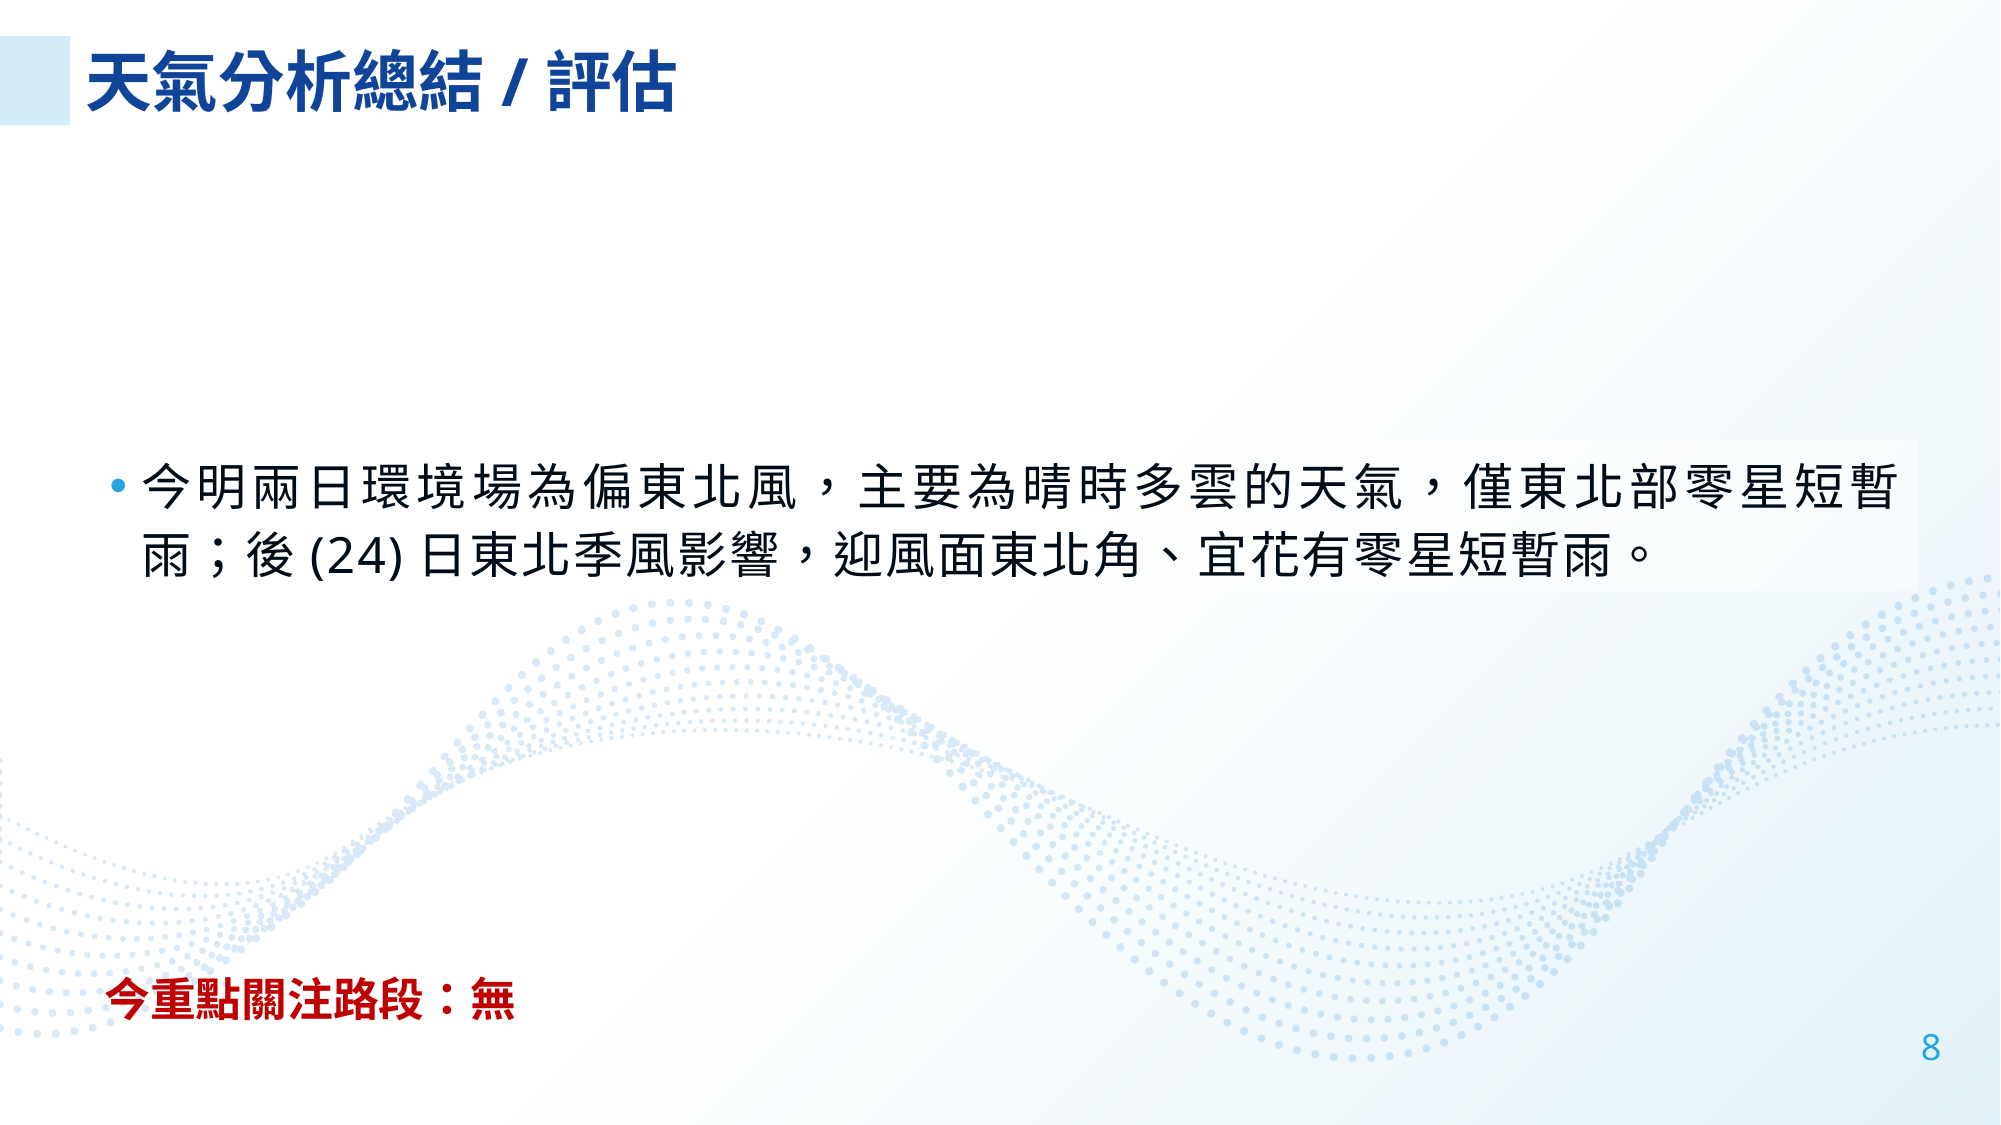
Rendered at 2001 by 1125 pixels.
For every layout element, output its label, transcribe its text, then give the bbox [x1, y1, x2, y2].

text_box 今重點關注路段：無 [89, 962, 1942, 1092]
text_box 今明兩日環境場為偏東北風，主要為晴時多雲的天氣，僅東北部零星短暫雨；後(24)日東北季風影響，迎風面東北角、宜花有零星短暫雨。 [82, 439, 1918, 592]
slide_number 8 [1821, 1005, 1942, 1092]
